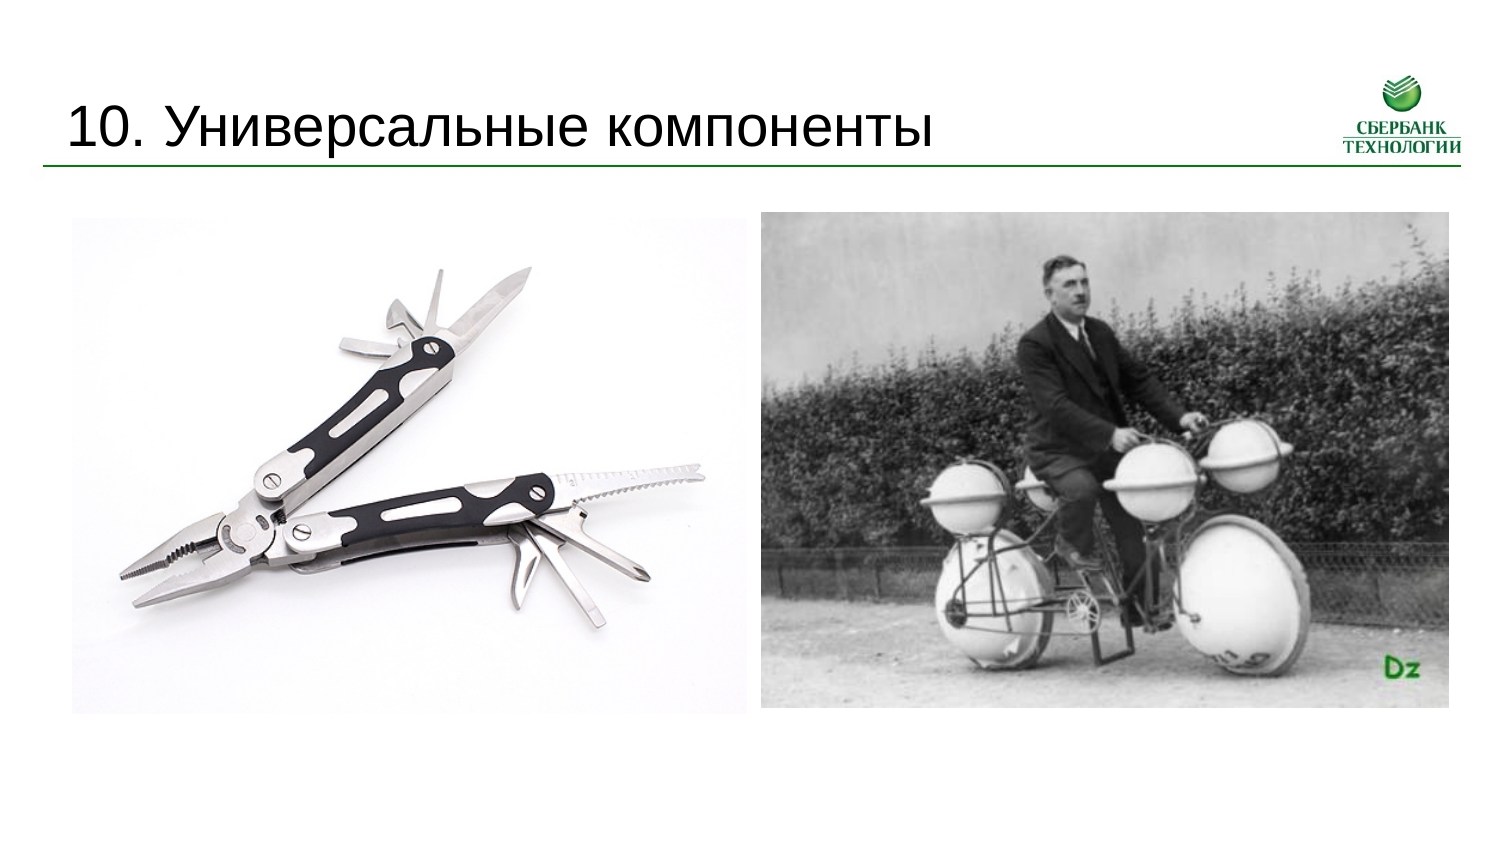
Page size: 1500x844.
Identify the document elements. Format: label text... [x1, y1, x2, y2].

title 10. Универсальные компоненты [51, 72, 1449, 167]
picture [0, 0, 1500, 844]
